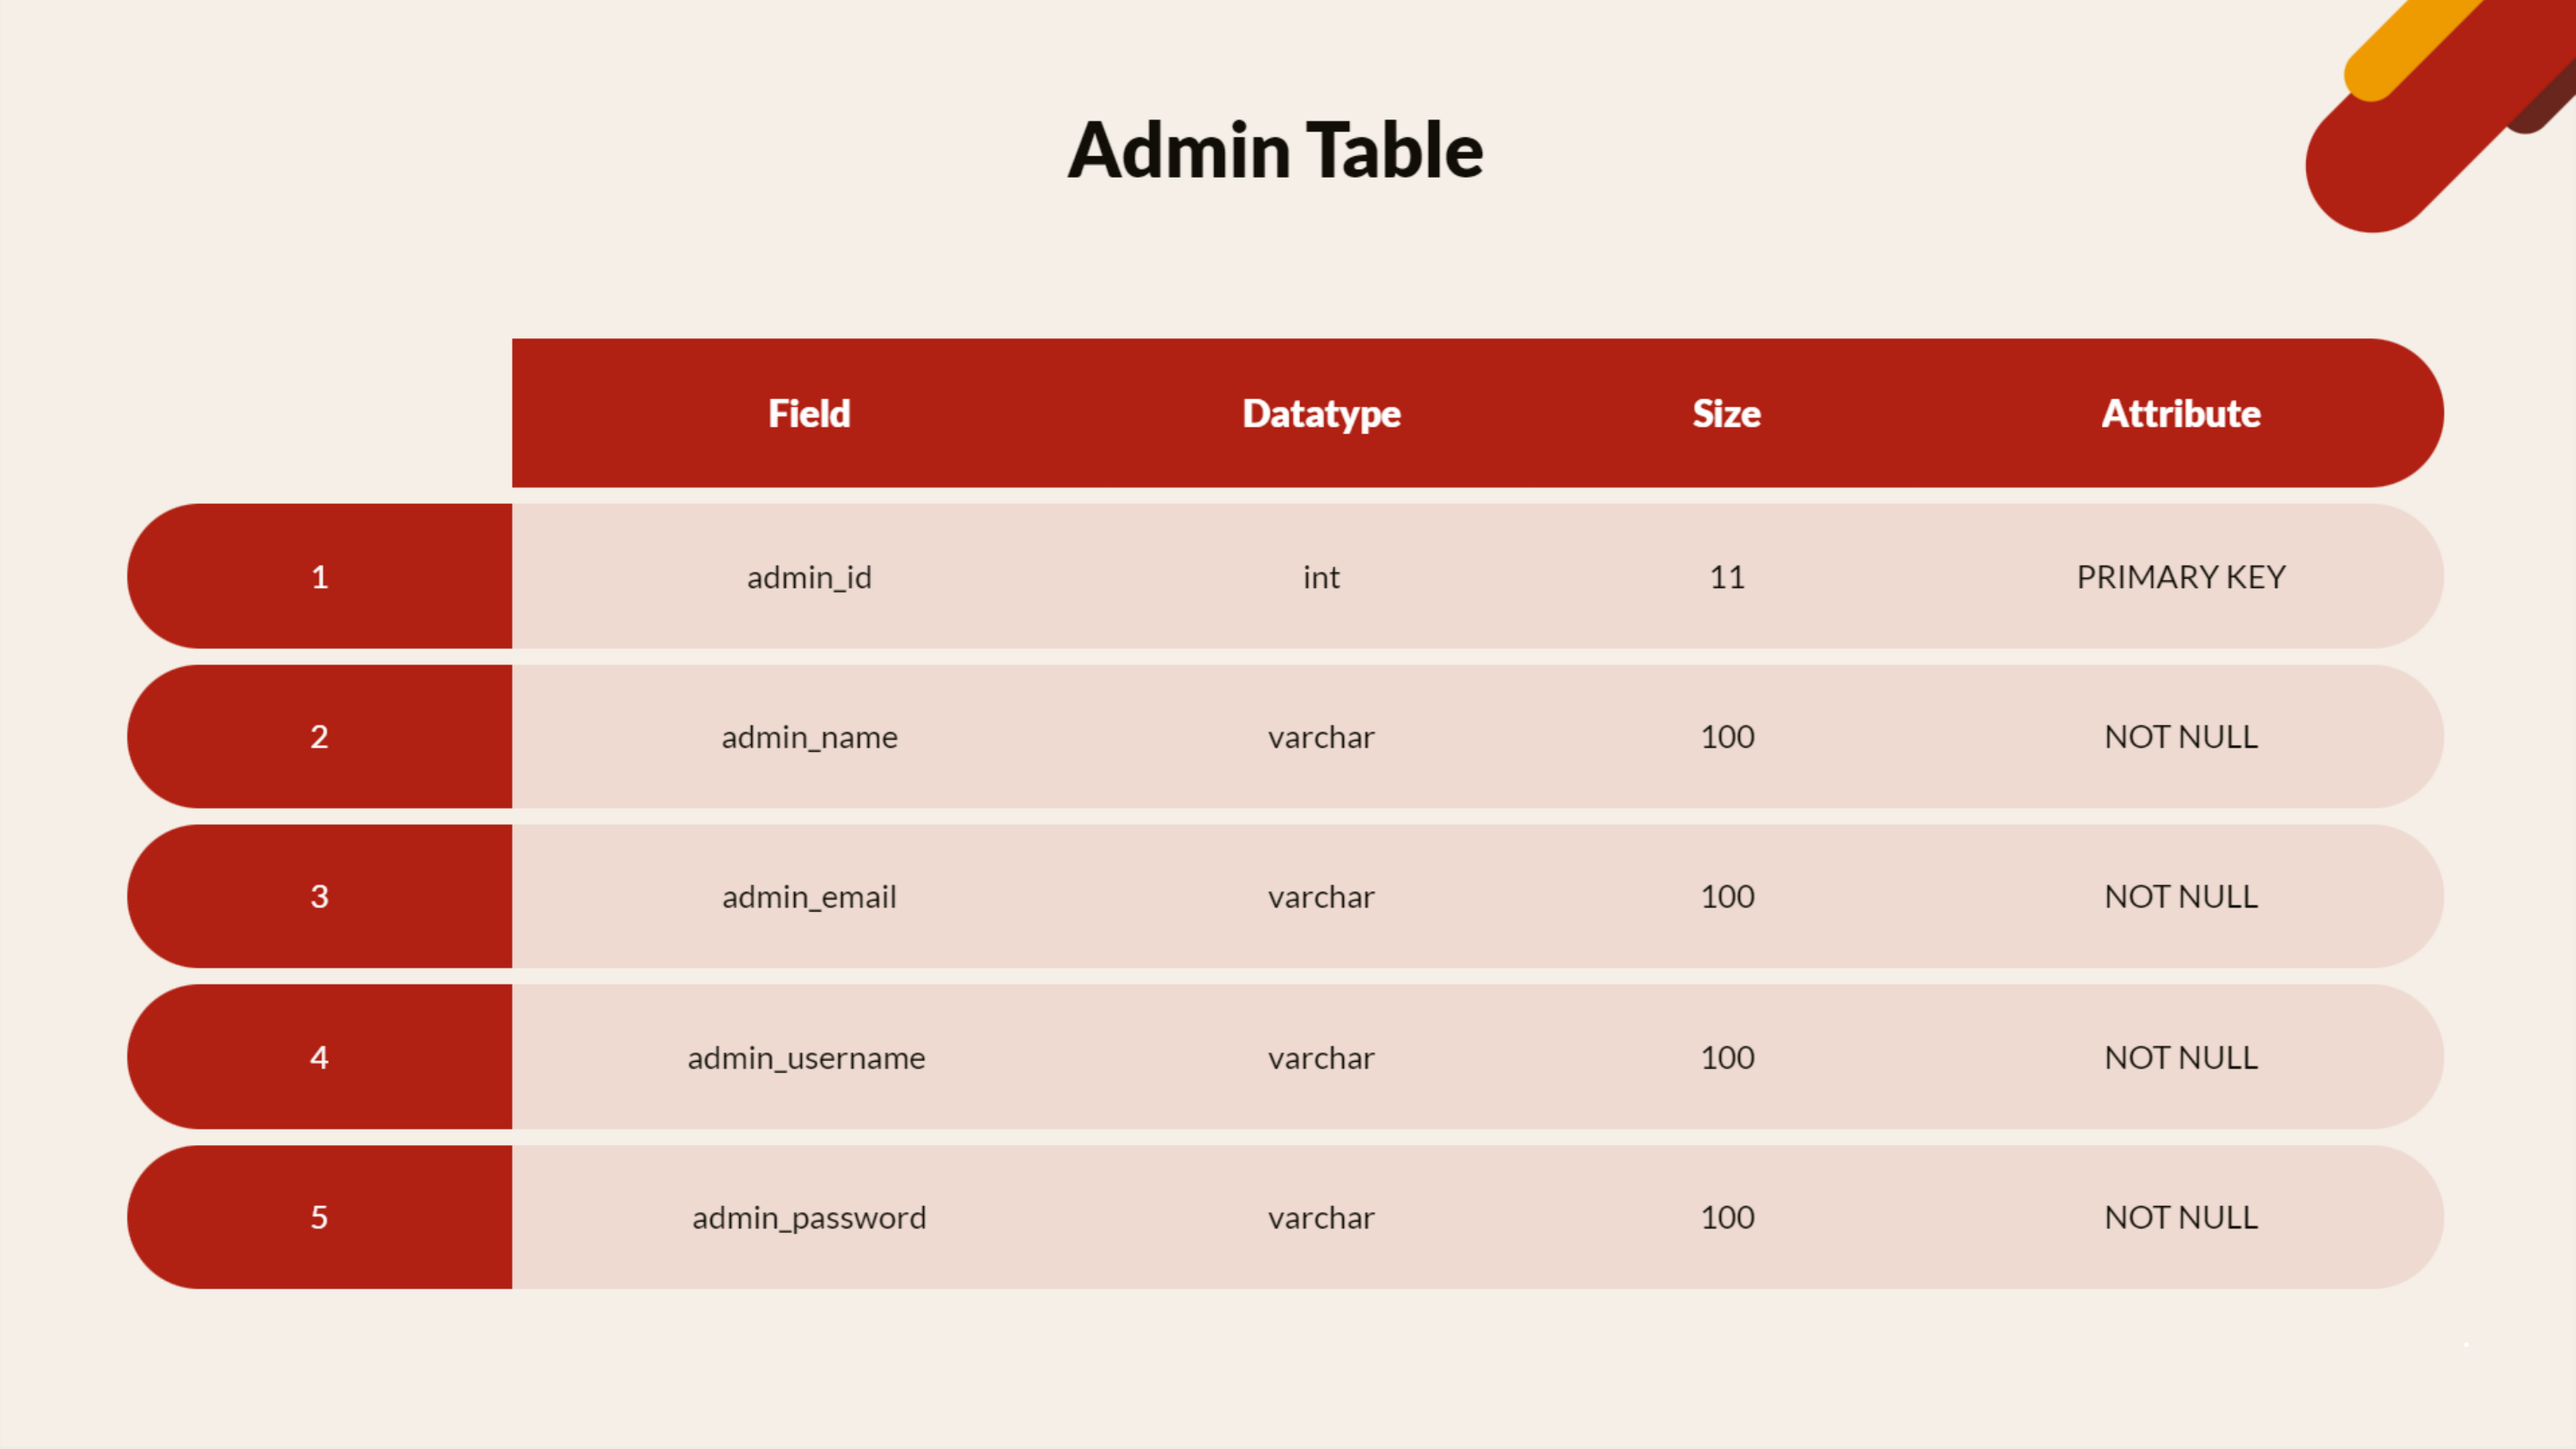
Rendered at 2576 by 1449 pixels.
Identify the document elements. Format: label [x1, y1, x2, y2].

text_box [0, 0, 2576, 1449]
